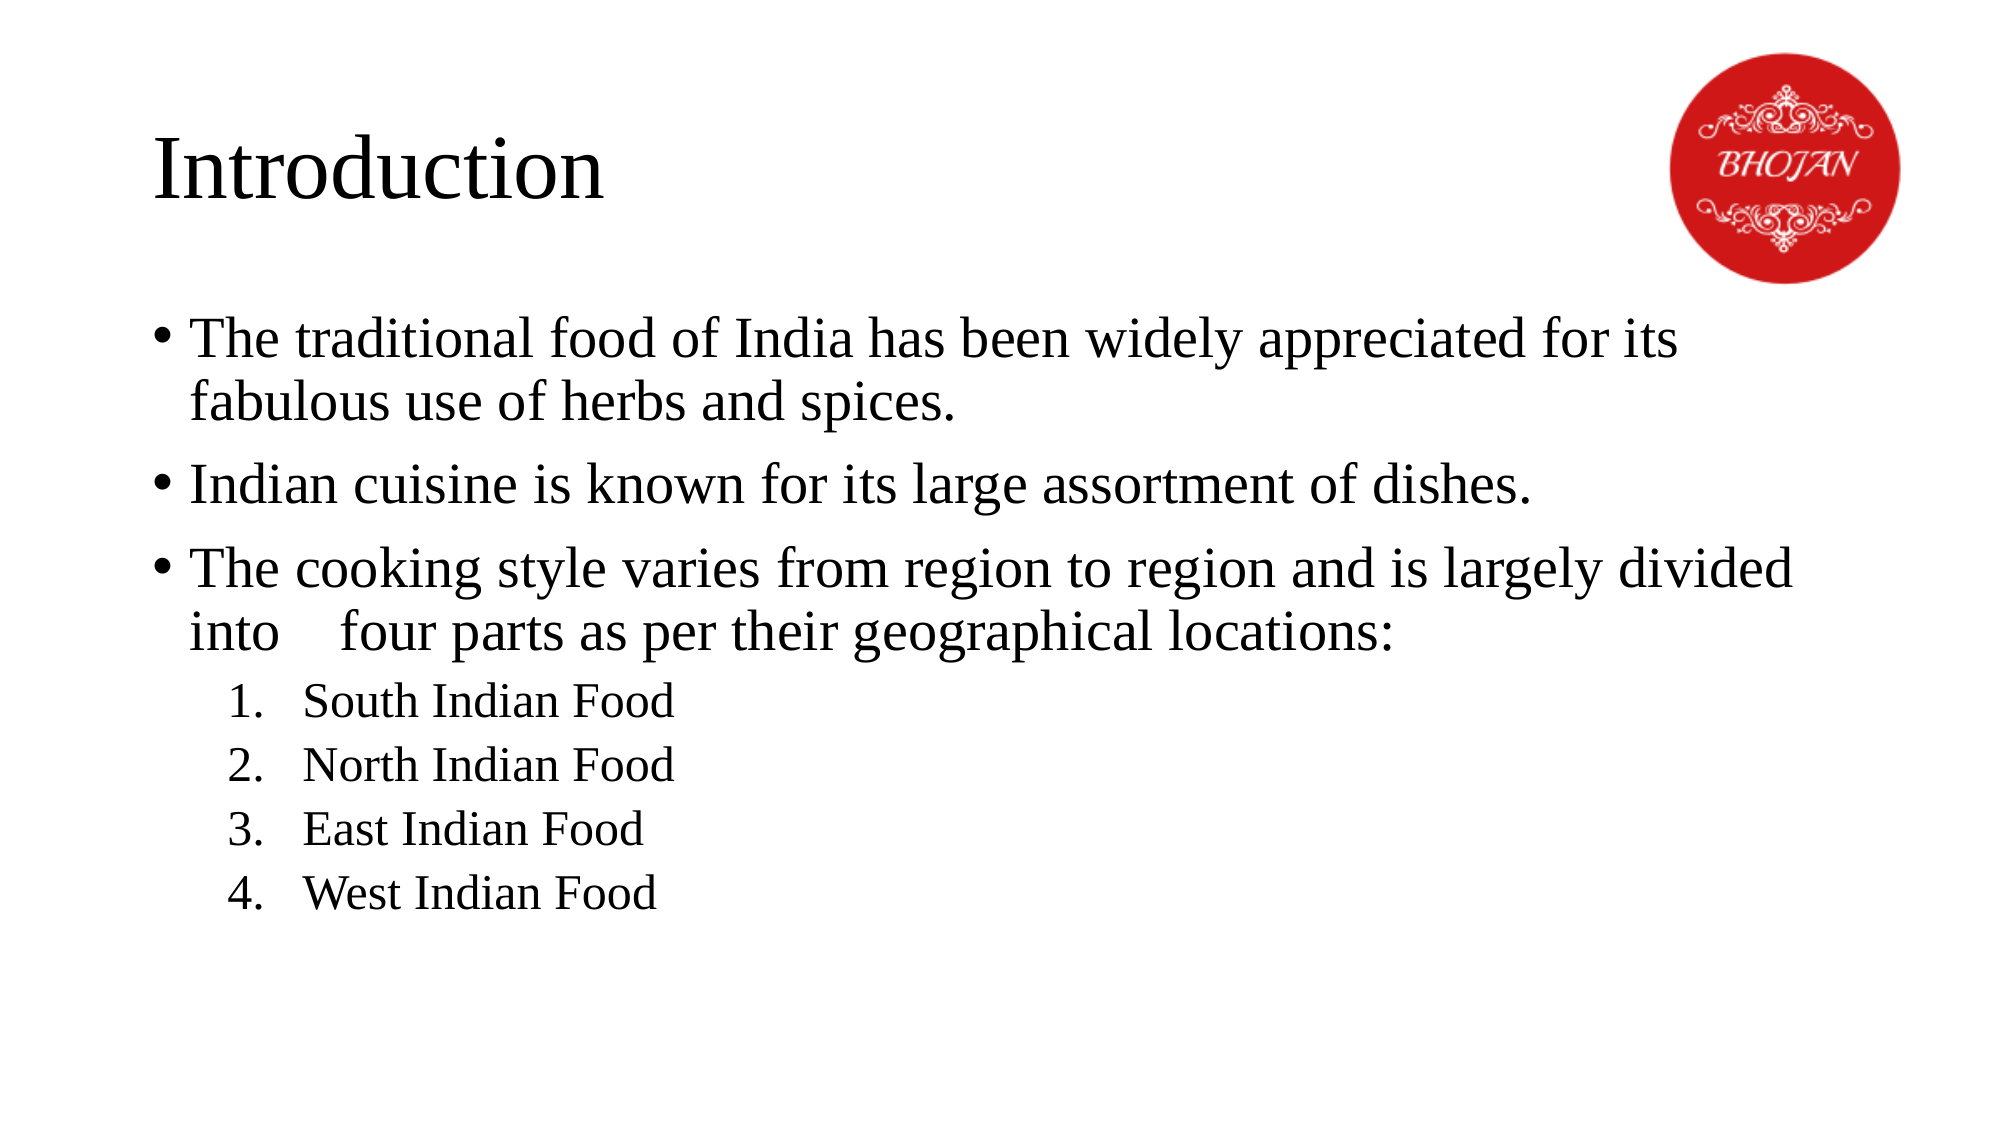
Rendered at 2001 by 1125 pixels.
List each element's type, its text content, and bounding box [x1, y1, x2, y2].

list The traditional food of India has been widely appreciated for its fabulous use of herbs and spices. Indian cuisine is known for its large assortment of dishes. The cooking style varies from region to region and is largely divided into four parts as per their geographical locations: South Indian Food North Indian Food East Indian Food West Indian Food [137, 299, 1863, 1014]
picture [1627, 1, 1961, 336]
title Introduction [137, 59, 1627, 278]
